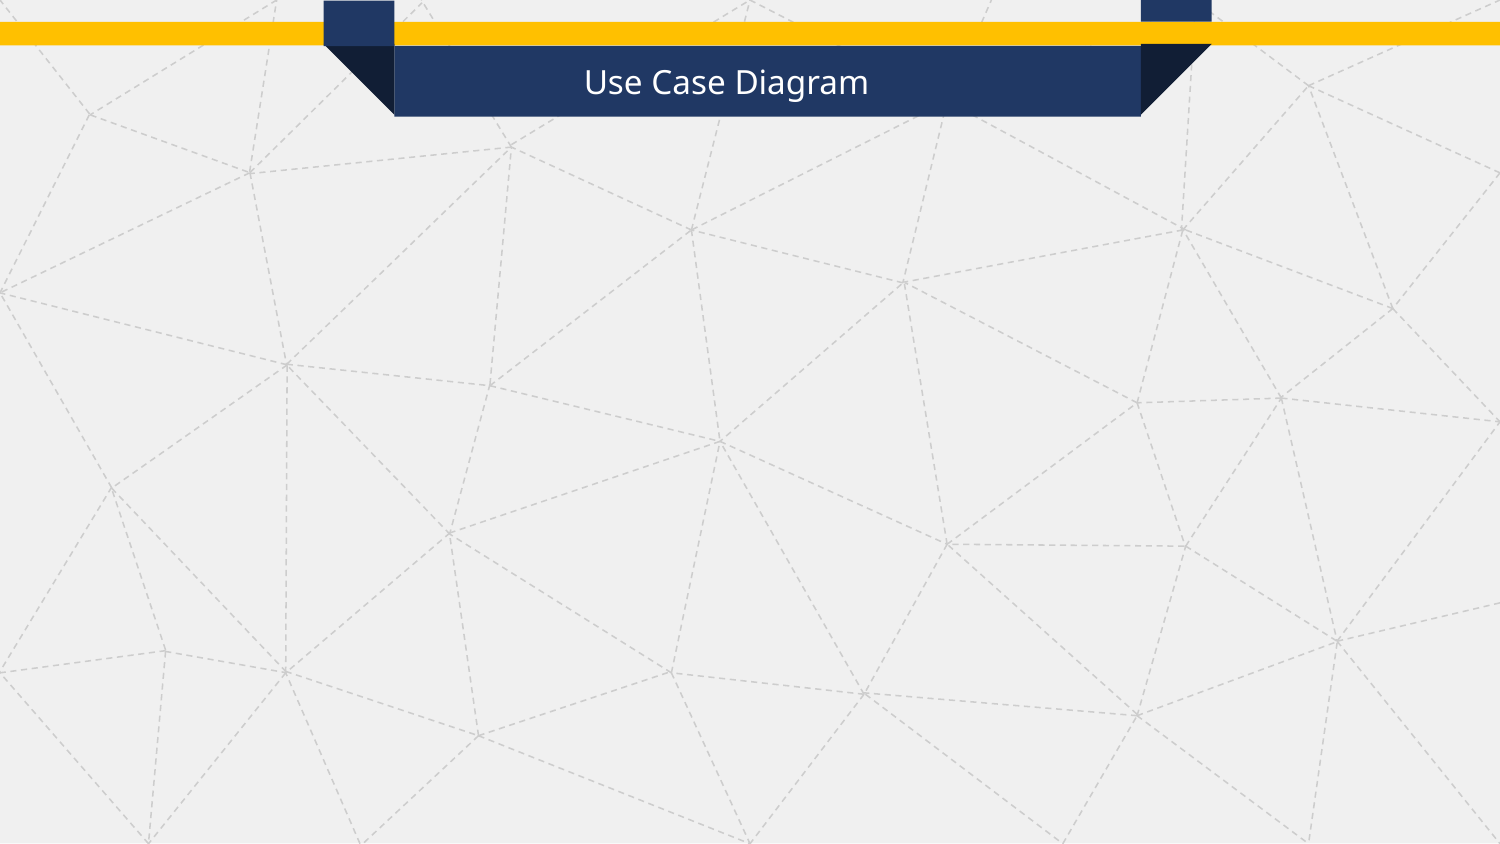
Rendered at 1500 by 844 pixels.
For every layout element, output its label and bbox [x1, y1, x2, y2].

text_box [0, 0, 1500, 117]
